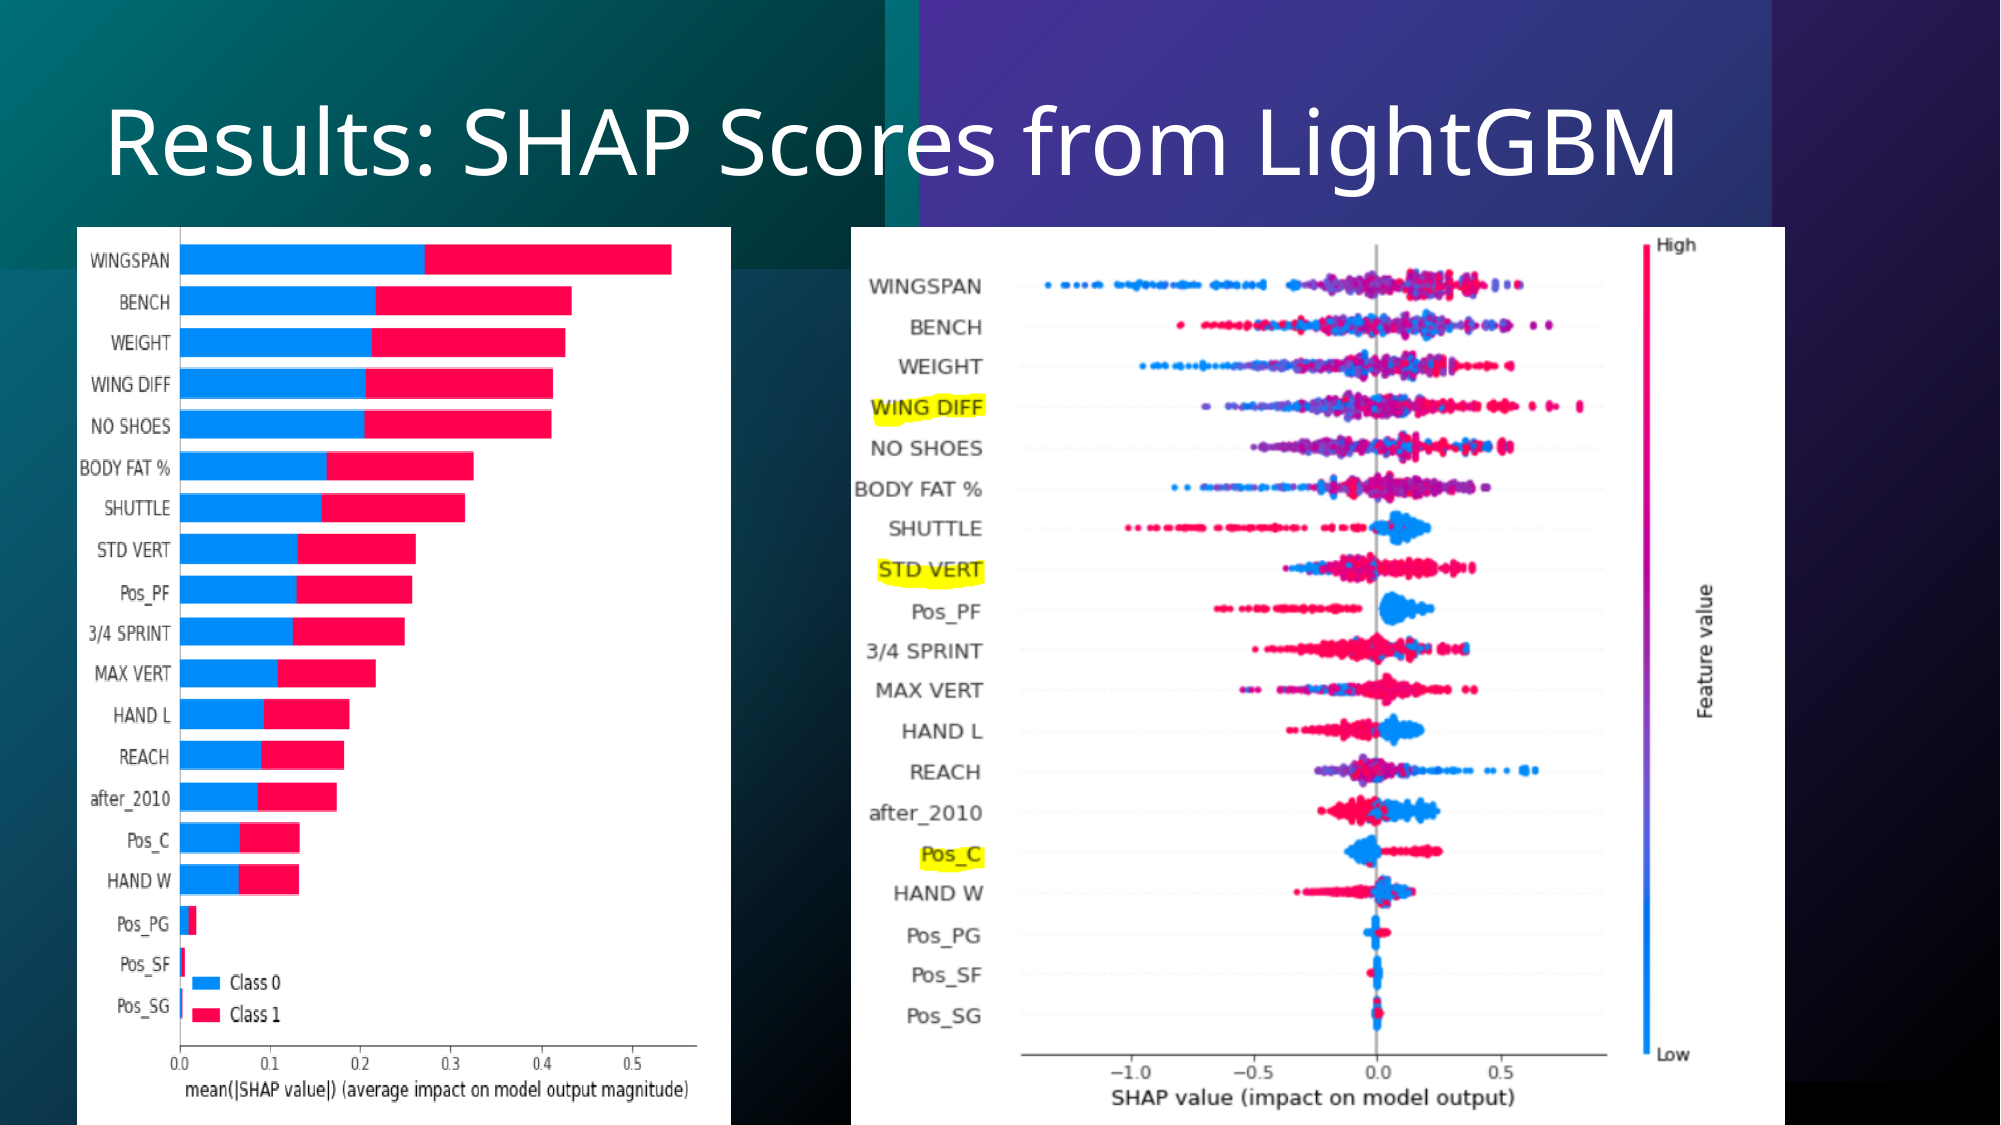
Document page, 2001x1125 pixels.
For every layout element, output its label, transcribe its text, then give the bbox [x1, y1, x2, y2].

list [77, 227, 731, 1125]
picture [851, 227, 1785, 1125]
title Results: SHAP Scores from LightGBM [88, 88, 1910, 386]
